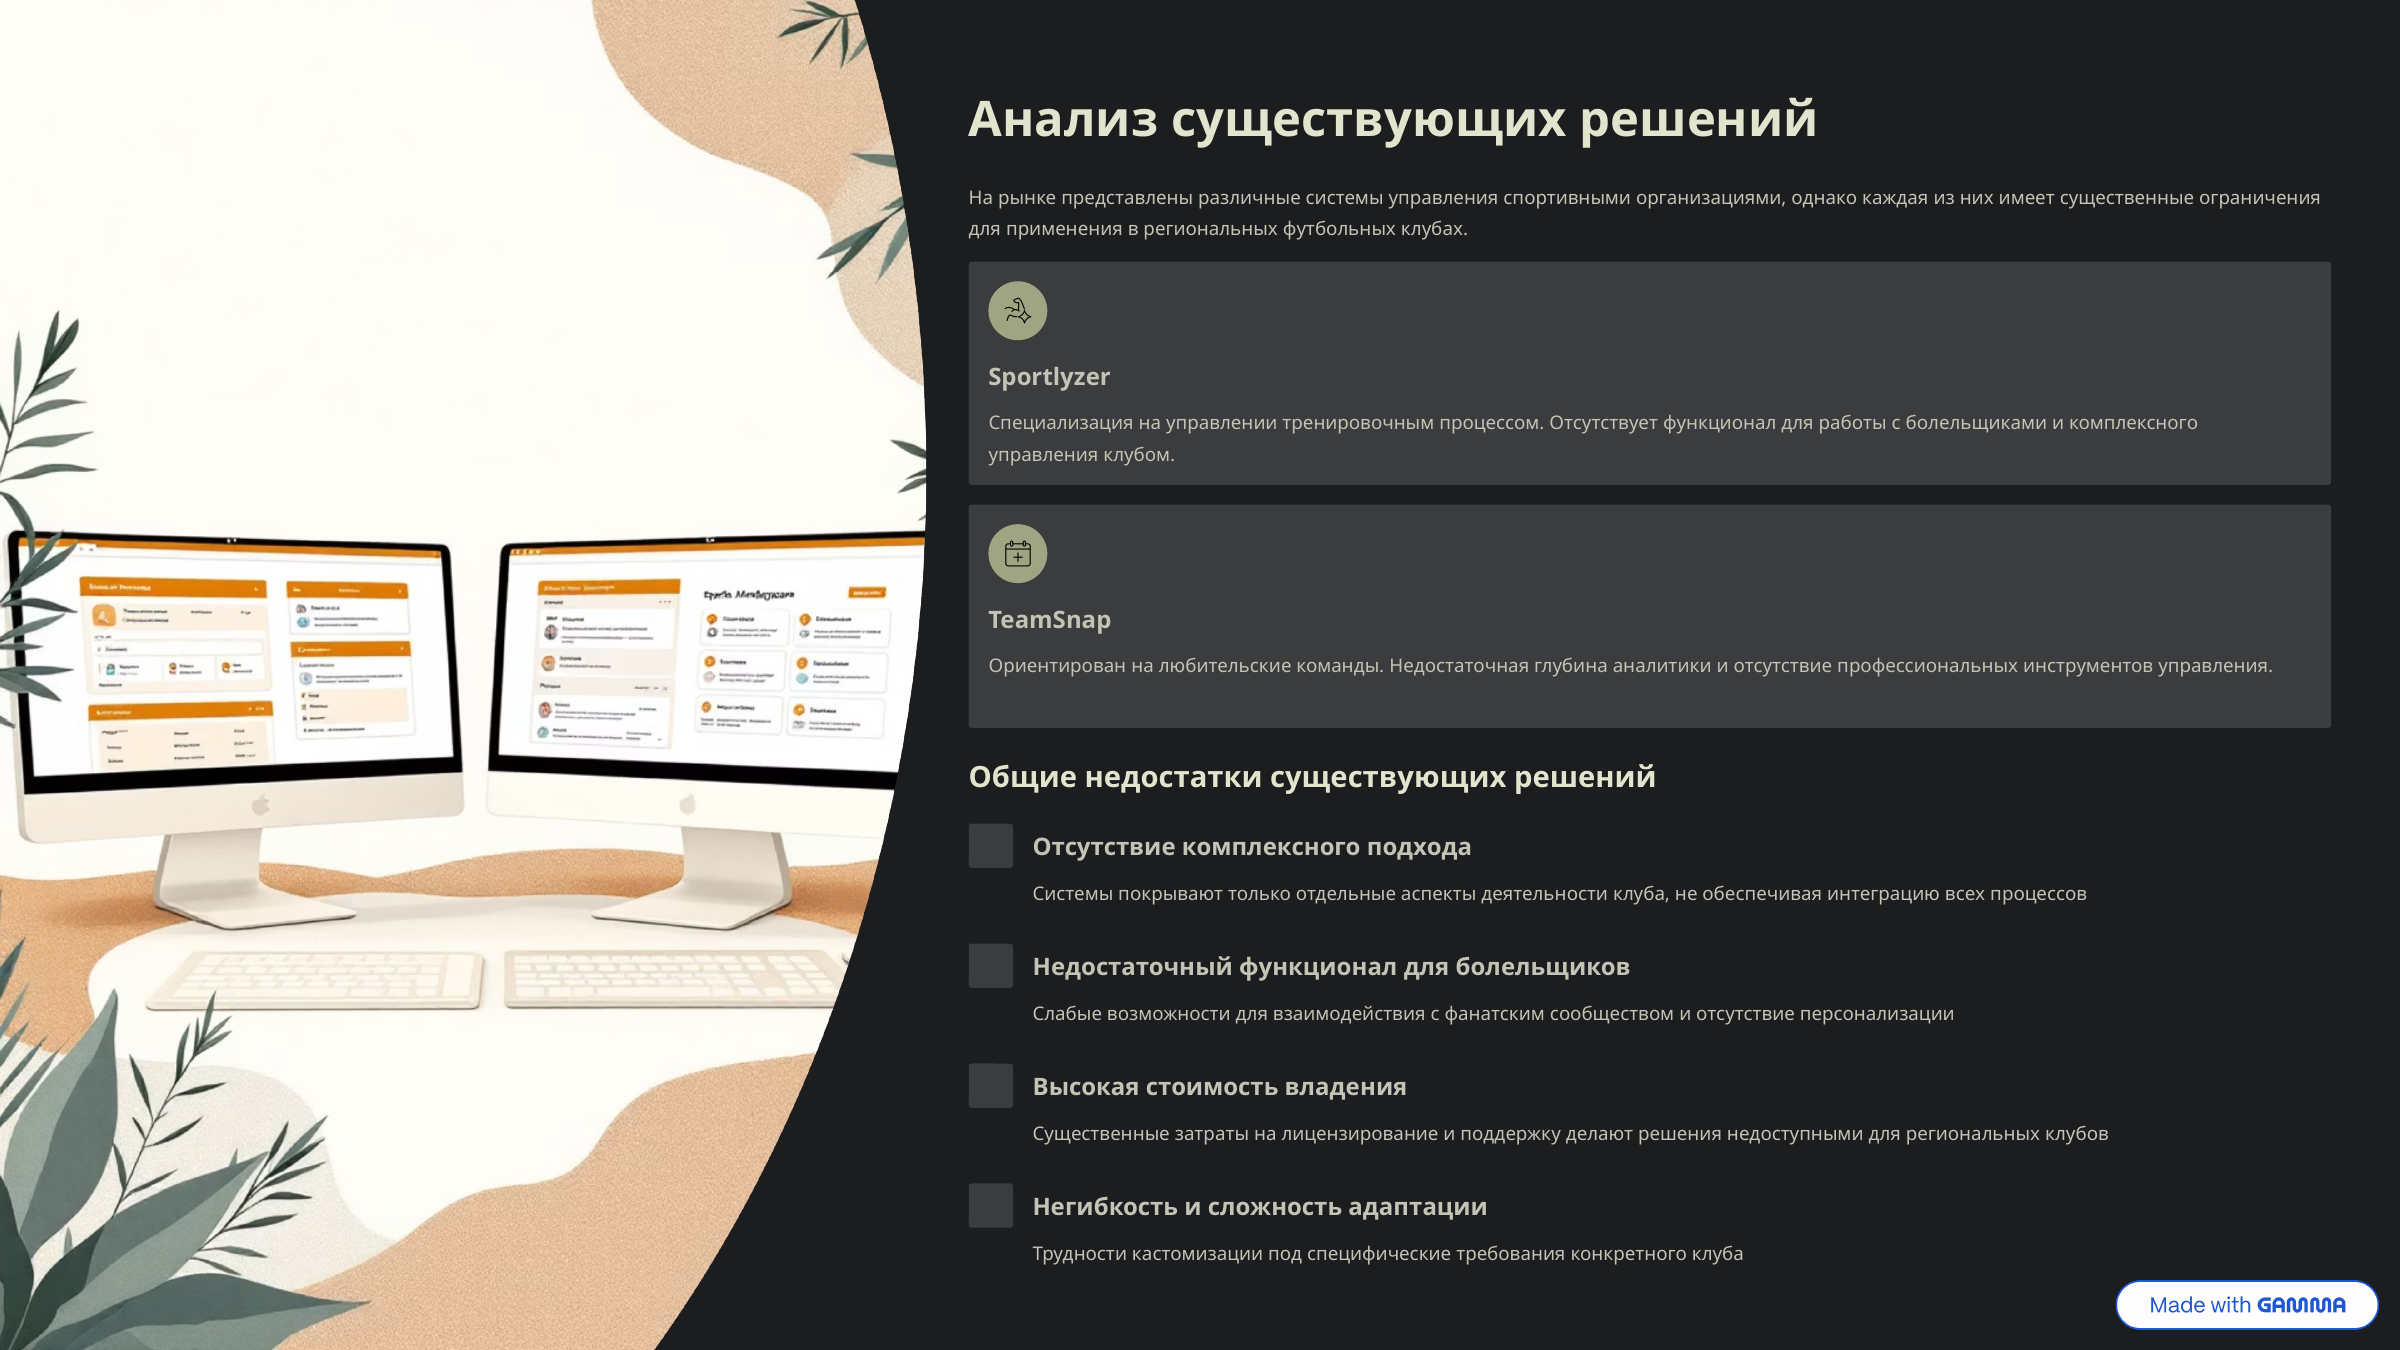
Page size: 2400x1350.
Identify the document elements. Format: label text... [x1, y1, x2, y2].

text_box Недостаточный функционал для болельщиков [1032, 950, 1641, 981]
text_box Высокая стоимость владения [1032, 1070, 1414, 1101]
text_box [968, 823, 1014, 868]
picture [1004, 540, 1032, 567]
text_box Отсутствие комплексного подхода [1032, 830, 1481, 861]
text_box Системы покрывают только отдельные аспекты деятельности клуба, не обеспечивая интеграцию всех процессов [1032, 872, 2332, 905]
text_box Анализ существующих решений [968, 85, 1815, 148]
text_box Существенные затраты на лицензирование и поддержку делают решения недоступными для региональных клубов [1032, 1112, 2332, 1145]
text_box На рынке представлены различные системы управления спортивными организациями, однако каждая из них имеет существенные ограничения для применения в региональных футбольных клубах. [968, 176, 2332, 240]
text_box Ориентирован на любительские команды. Недостаточная глубина аналитики и отсутствие профессиональных инструментов управления. [988, 645, 2312, 709]
text_box [968, 1063, 1014, 1108]
text_box TeamSnap [988, 602, 1235, 634]
text_box Трудности кастомизации под специфические требования конкретного клуба [1032, 1232, 2332, 1265]
text_box Sportlyzer [988, 359, 1235, 391]
text_box [968, 1183, 1014, 1228]
picture [2106, 1271, 2389, 1339]
picture [0, 0, 945, 1350]
text_box [988, 281, 1048, 341]
text_box [968, 504, 2332, 728]
text_box [988, 524, 1048, 584]
text_box Слабые возможности для взаимодействия с фанатским сообществом и отсутствие персонализации [1032, 992, 2332, 1025]
text_box [968, 943, 1014, 988]
text_box Специализация на управлении тренировочным процессом. Отсутствует функционал для работы с болельщиками и комплексного управления клубом. [988, 402, 2312, 466]
text_box [968, 261, 2332, 485]
text_box Негибкость и сложность адаптации [1032, 1190, 1495, 1221]
text_box Общие недостатки существующих решений [968, 757, 1658, 795]
picture [1004, 297, 1032, 325]
